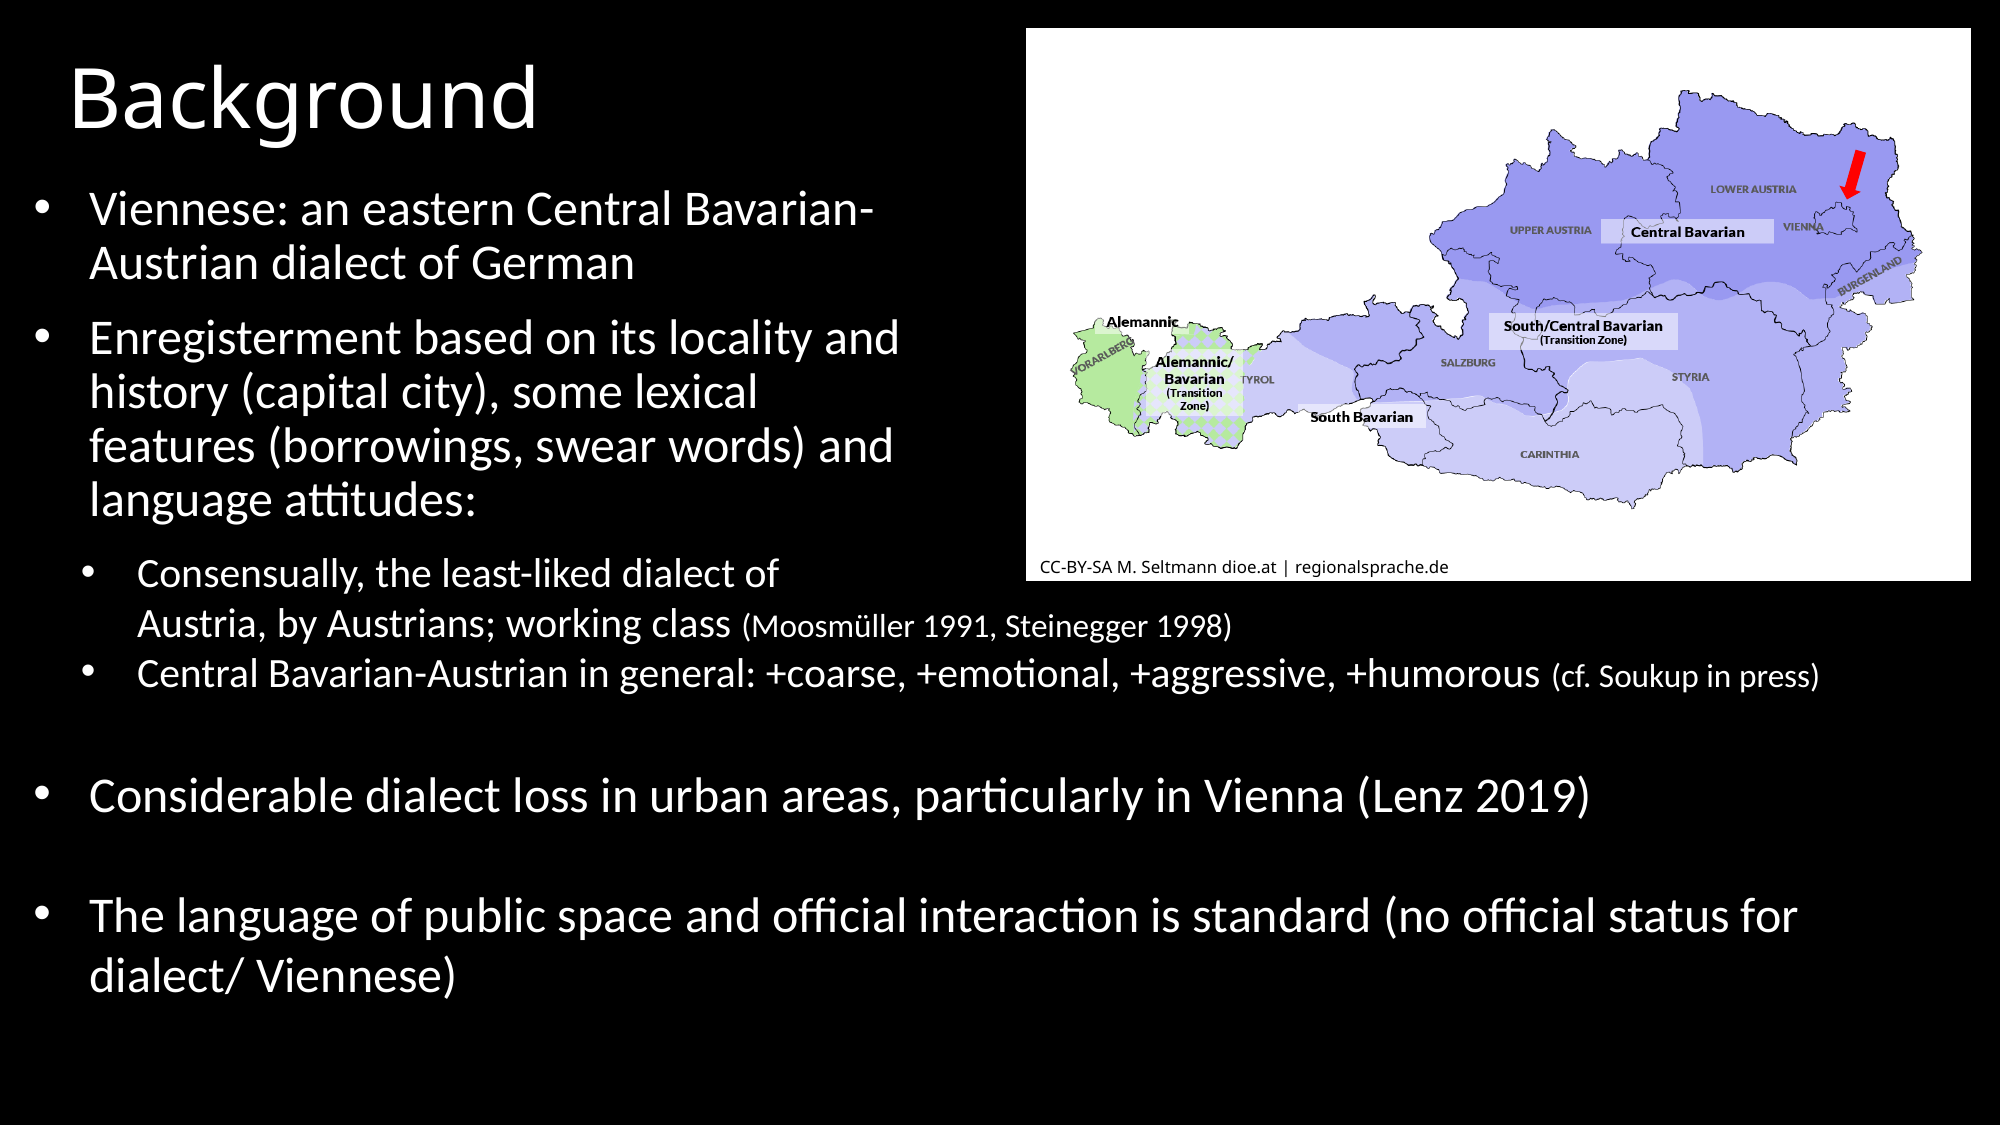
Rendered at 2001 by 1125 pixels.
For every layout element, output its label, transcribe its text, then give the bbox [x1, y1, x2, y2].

text_box Consensually, the least-liked dialect of Austria, by Austrians; working class (Moosmüller 1991, Steinegger 1998) Central Bavarian-Austrian in general: +coarse, +emotional, +aggressive, +humorous (cf. Soukup in press) [0, 538, 1943, 704]
text_box Background [52, 52, 985, 154]
text_box Considerable dialect loss in urban areas, particularly in Vienna (Lenz 2019) The language of public space and official interaction is standard (no official status for dialect/ Viennese) [18, 754, 1915, 1010]
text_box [1026, 29, 1971, 580]
text_box Viennese: an eastern Central Bavarian-Austrian dialect of German Enregisterment based on its locality and history (capital city), some lexical features (borrowings, swear words) and language attitudes: [18, 175, 930, 536]
